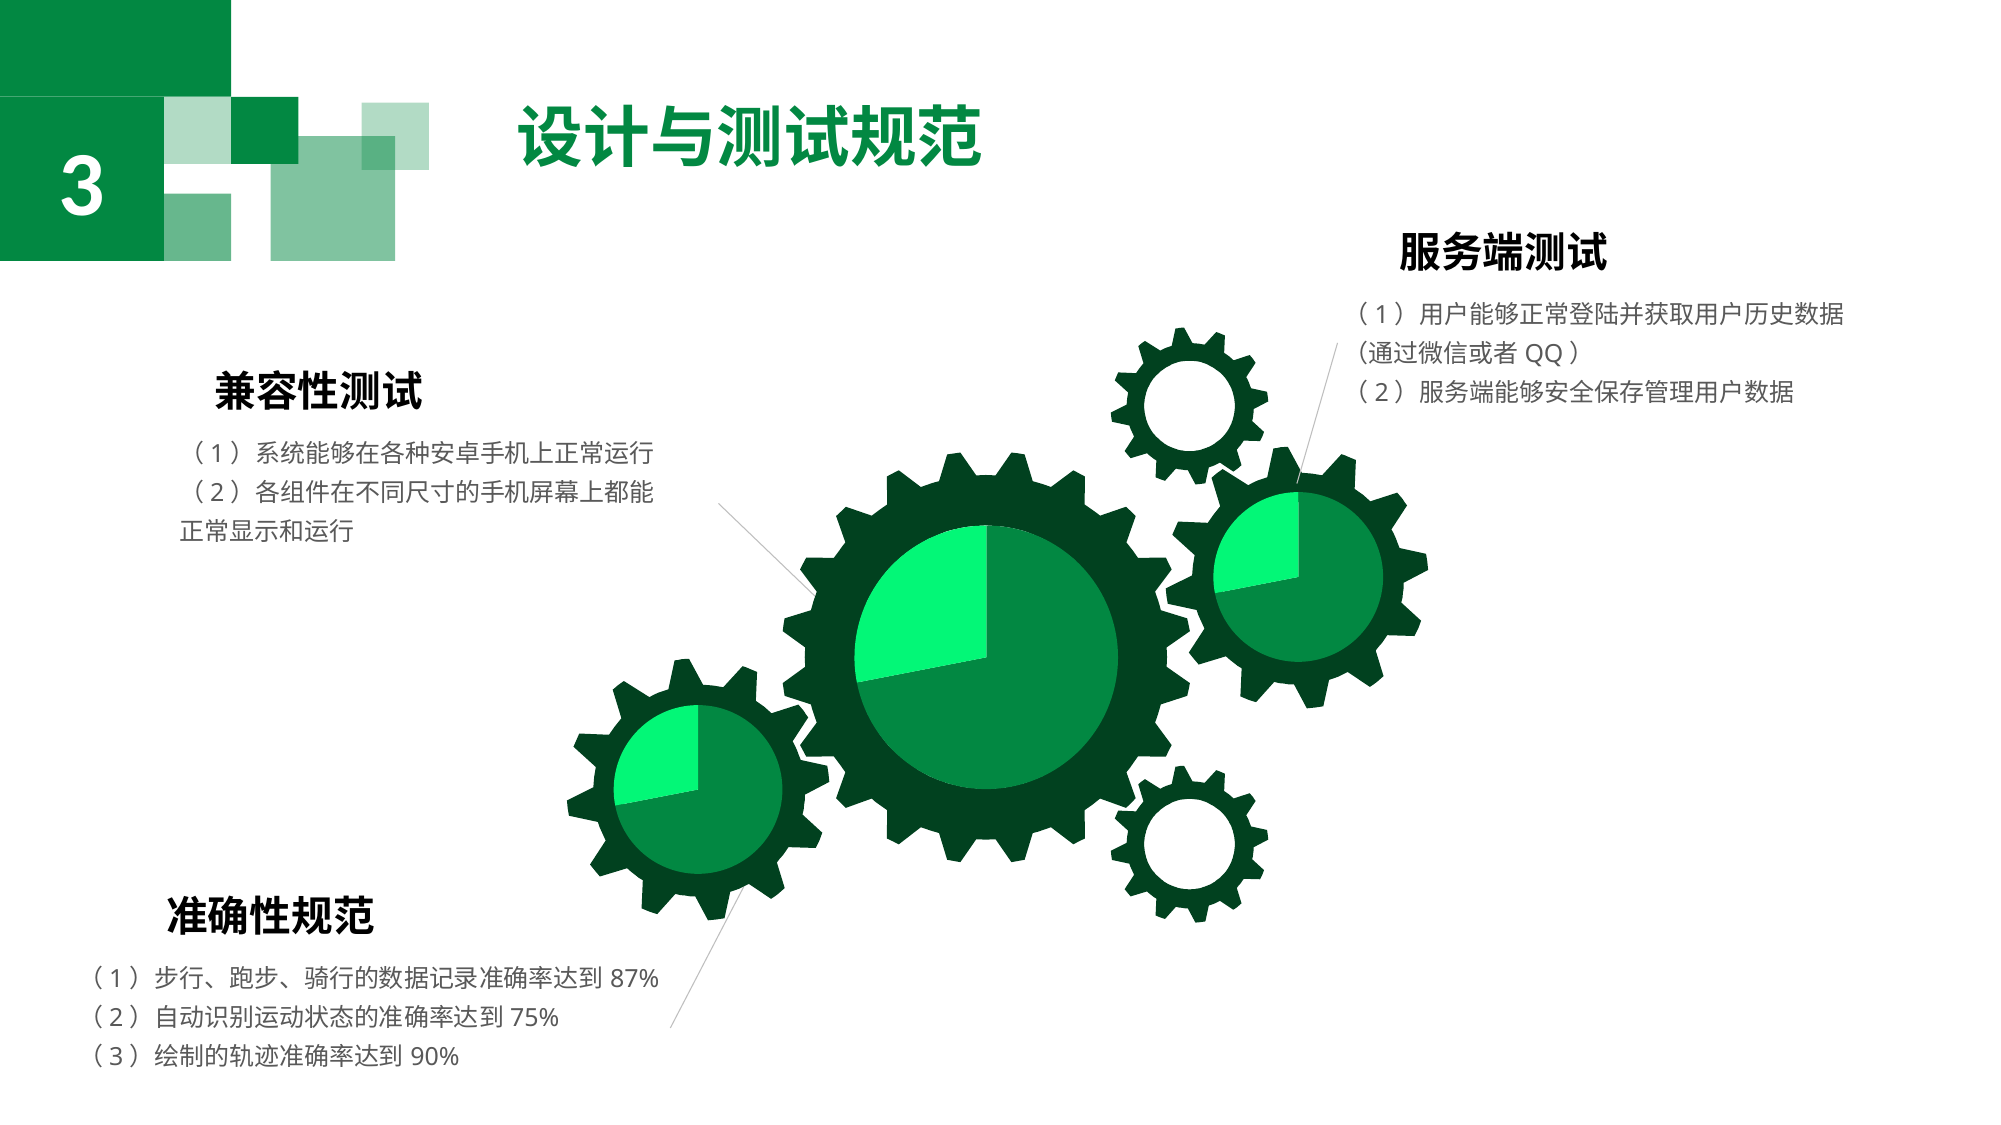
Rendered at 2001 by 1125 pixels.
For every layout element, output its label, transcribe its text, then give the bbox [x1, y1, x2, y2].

text_box 兼容性测试 [135, 357, 502, 423]
text_box 准确性规范 [87, 881, 454, 946]
list 设计与测试规范 [501, 96, 1071, 187]
text_box 3 [0, 96, 165, 262]
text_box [566, 327, 1429, 923]
text_box （1）用户能够正常登陆并获取用户历史数据（通过微信或者QQ） （2）服务端能够安全保存管理用户数据 [1328, 282, 1910, 414]
text_box 服务端测试 [1320, 217, 1687, 283]
text_box （1）步行、跑步、骑行的数据记录准确率达到87% （2）自动识别运动状态的准确率达到75% （3）绘制的轨迹准确率达到90% [63, 946, 677, 1078]
text_box （1）系统能够在各种安卓手机上正常运行 （2）各组件在不同尺寸的手机屏幕上都能正常显示和运行 [164, 421, 566, 554]
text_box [670, 923, 744, 1028]
